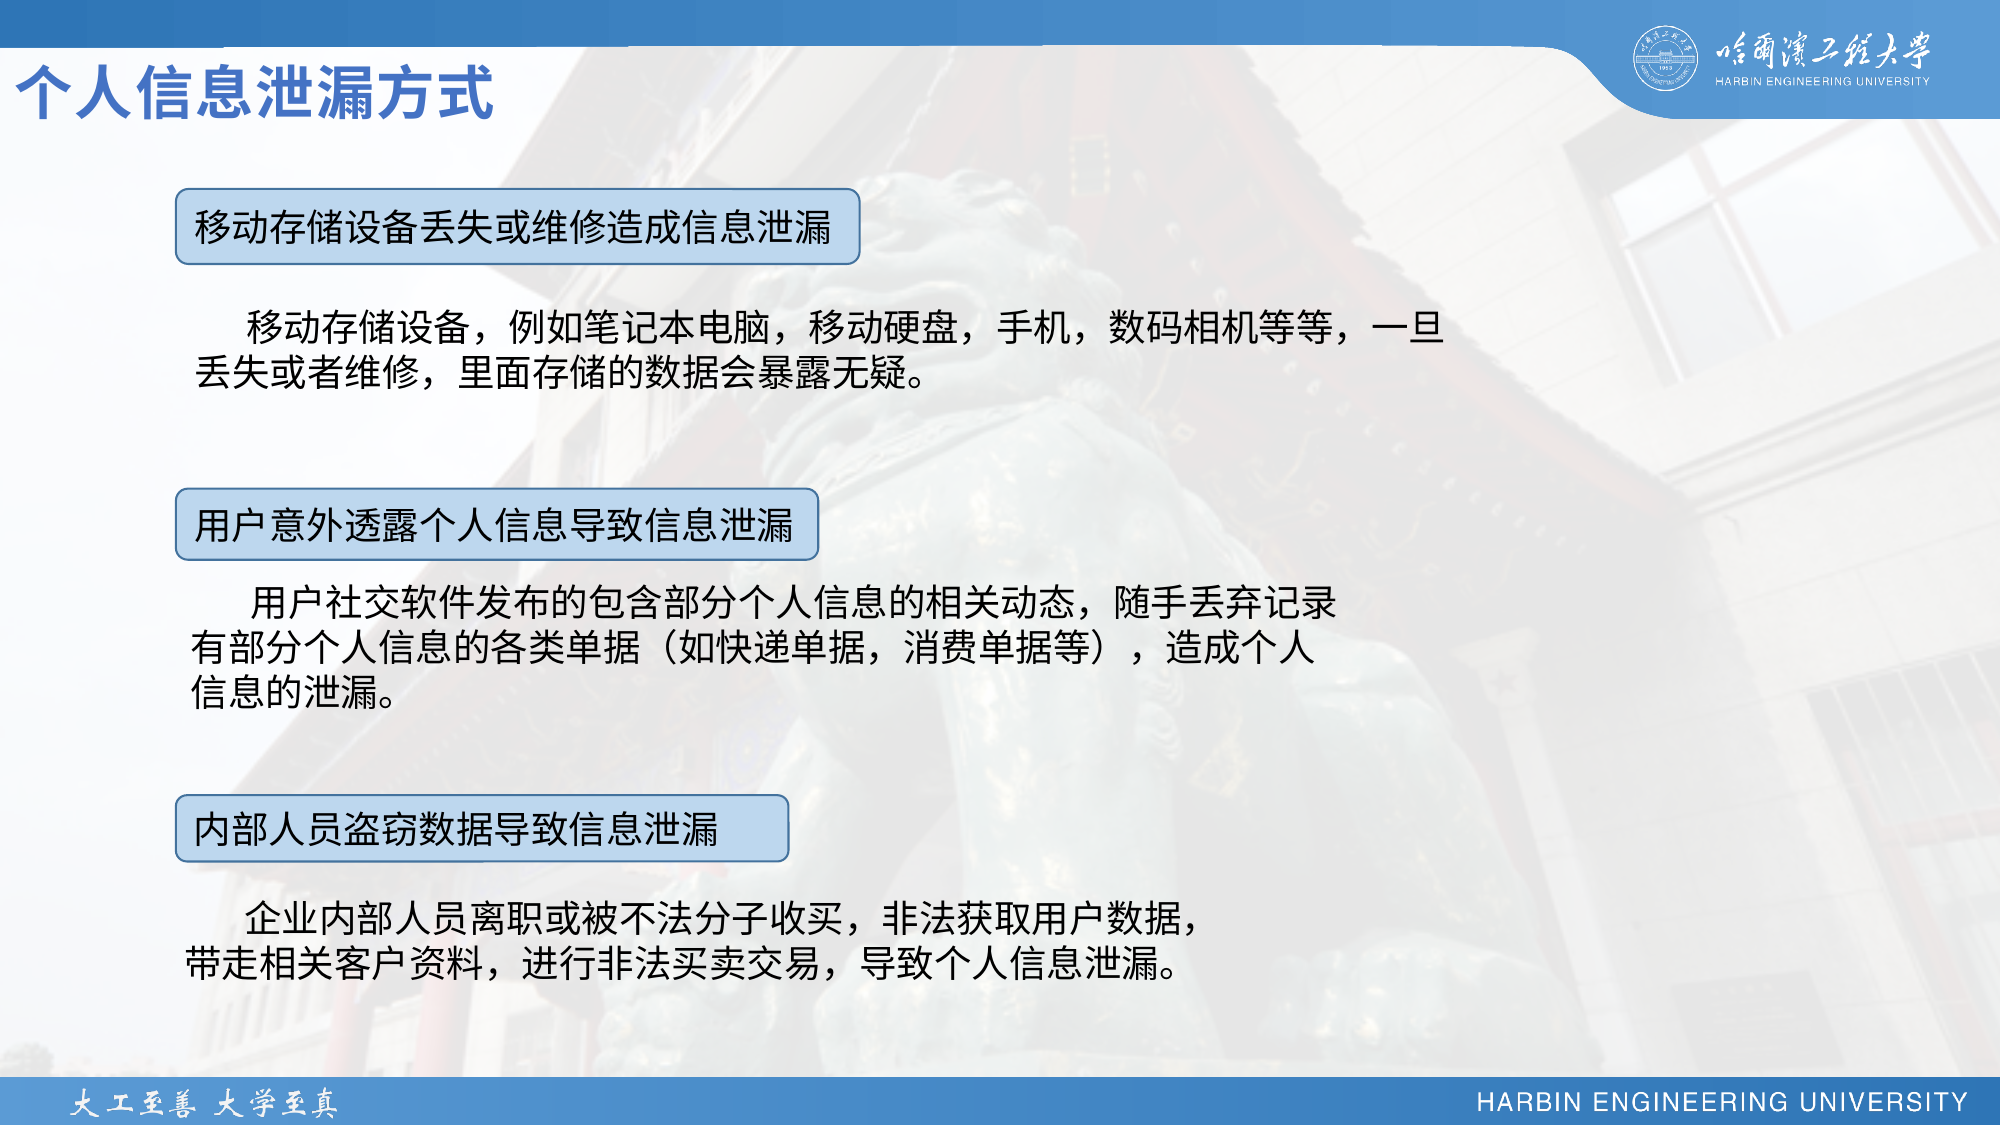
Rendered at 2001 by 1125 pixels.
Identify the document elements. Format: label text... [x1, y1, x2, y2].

picture [40, 1078, 366, 1125]
text_box 用户意外透露个人信息导致信息泄漏 [174, 487, 820, 561]
text_box 用户社交软件发布的包含部分个人信息的相关动态，随手丢弃记录有部分个人信息的各类单据（如快递单据，消费单据等），造成个人信息的泄漏。 [175, 571, 1354, 767]
text_box 企业内部人员离职或被不法分子收买，非法获取用户数据，带走相关客户资料，进行非法买卖交易，导致个人信息泄漏。 [159, 853, 1241, 1028]
text_box 移动存储设备，例如笔记本电脑，移动硬盘，手机，数码相机等等，一旦 丢失或者维修，里面存储的数据会暴露无疑。 [160, 242, 1499, 456]
text_box 内部人员盗窃数据导致信息泄漏 [174, 794, 790, 863]
picture [1631, 19, 1935, 98]
text_box 移动存储设备丢失或维修造成信息泄漏 [174, 187, 861, 266]
picture [1461, 1089, 1978, 1114]
title 个人信息泄漏方式 [0, 41, 1144, 128]
